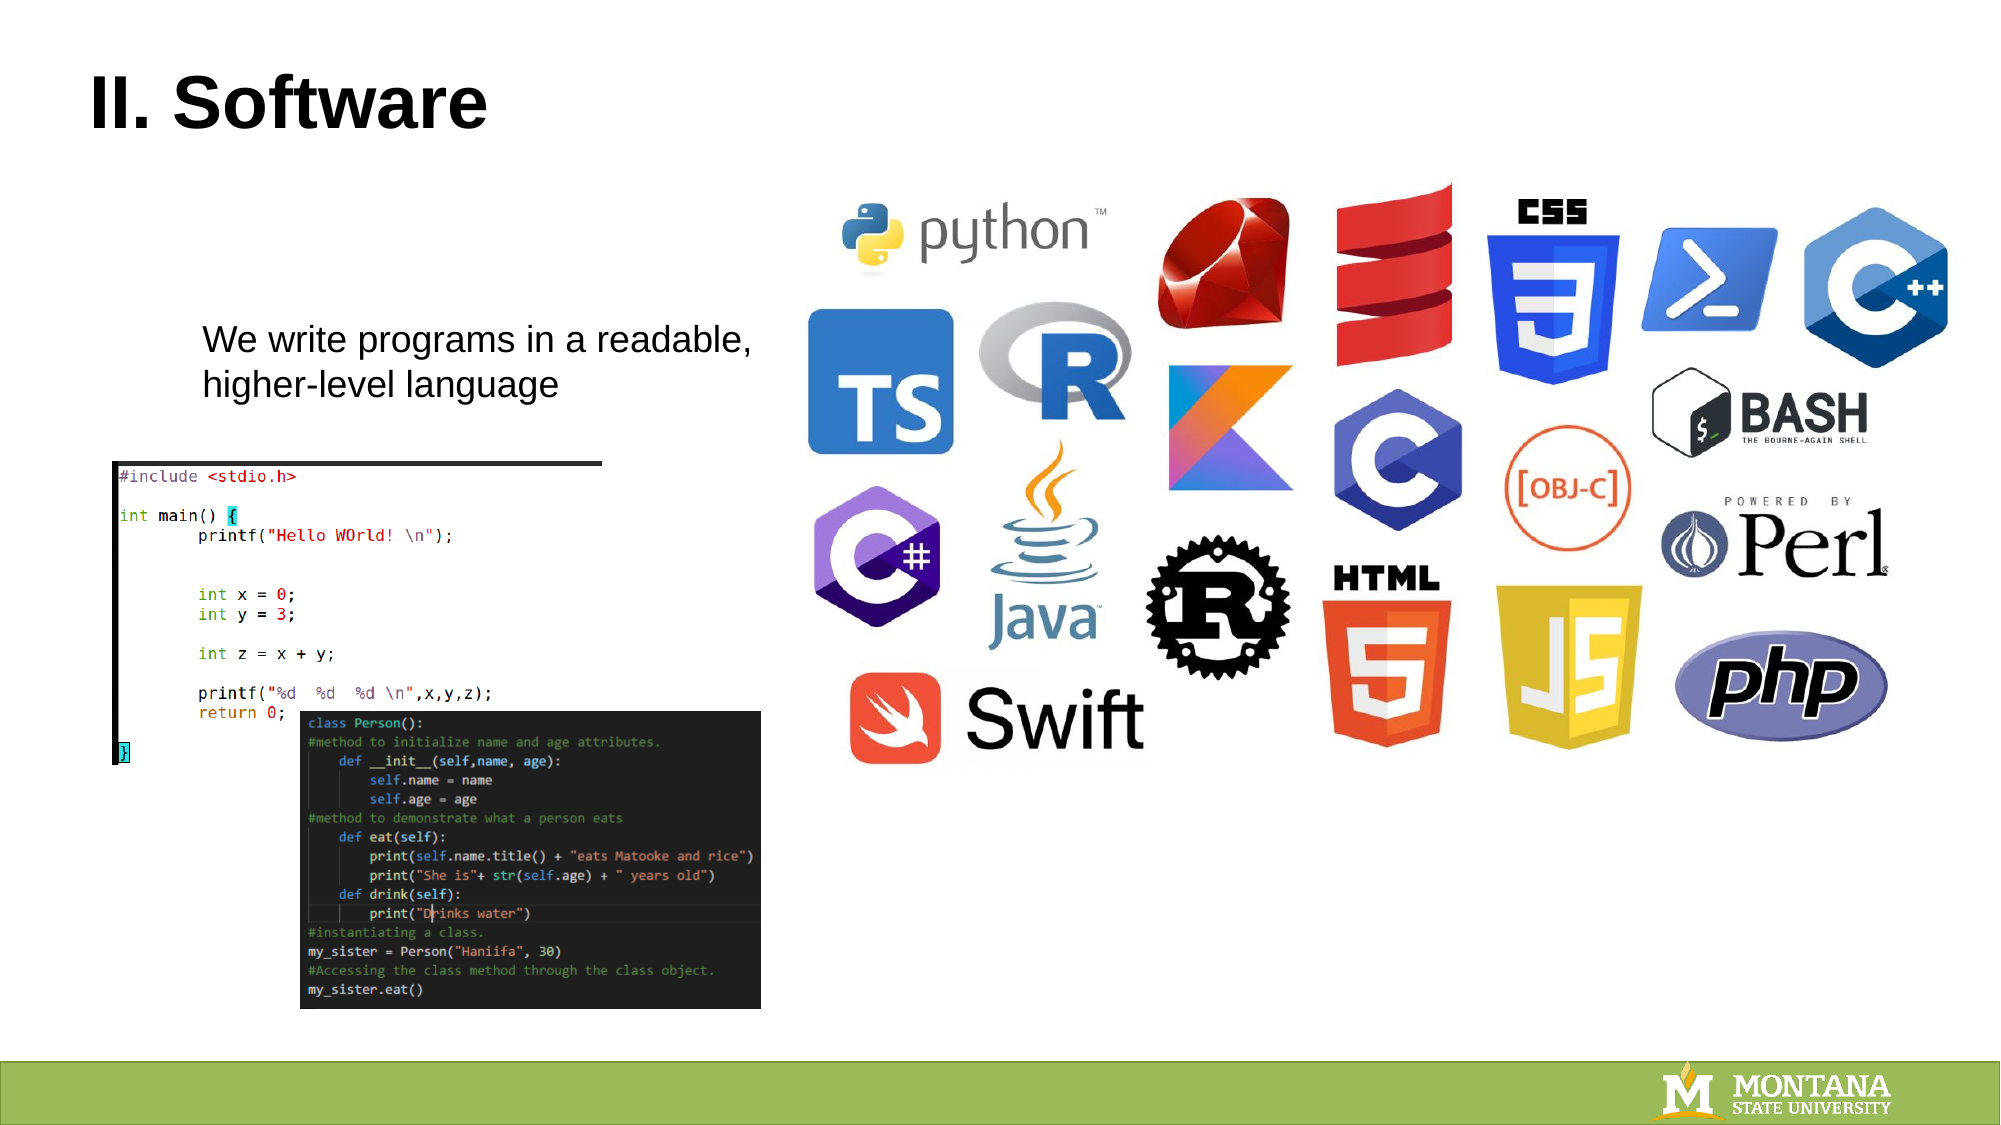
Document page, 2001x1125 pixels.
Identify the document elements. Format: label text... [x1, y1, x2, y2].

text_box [0, 1060, 1647, 1125]
picture [793, 177, 1957, 771]
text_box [1892, 1060, 2000, 1125]
picture [1649, 1060, 1892, 1122]
text_box We write programs in a readable, higher-level language [187, 307, 788, 412]
text_box II. Software [74, 45, 1507, 151]
picture [112, 461, 761, 1009]
